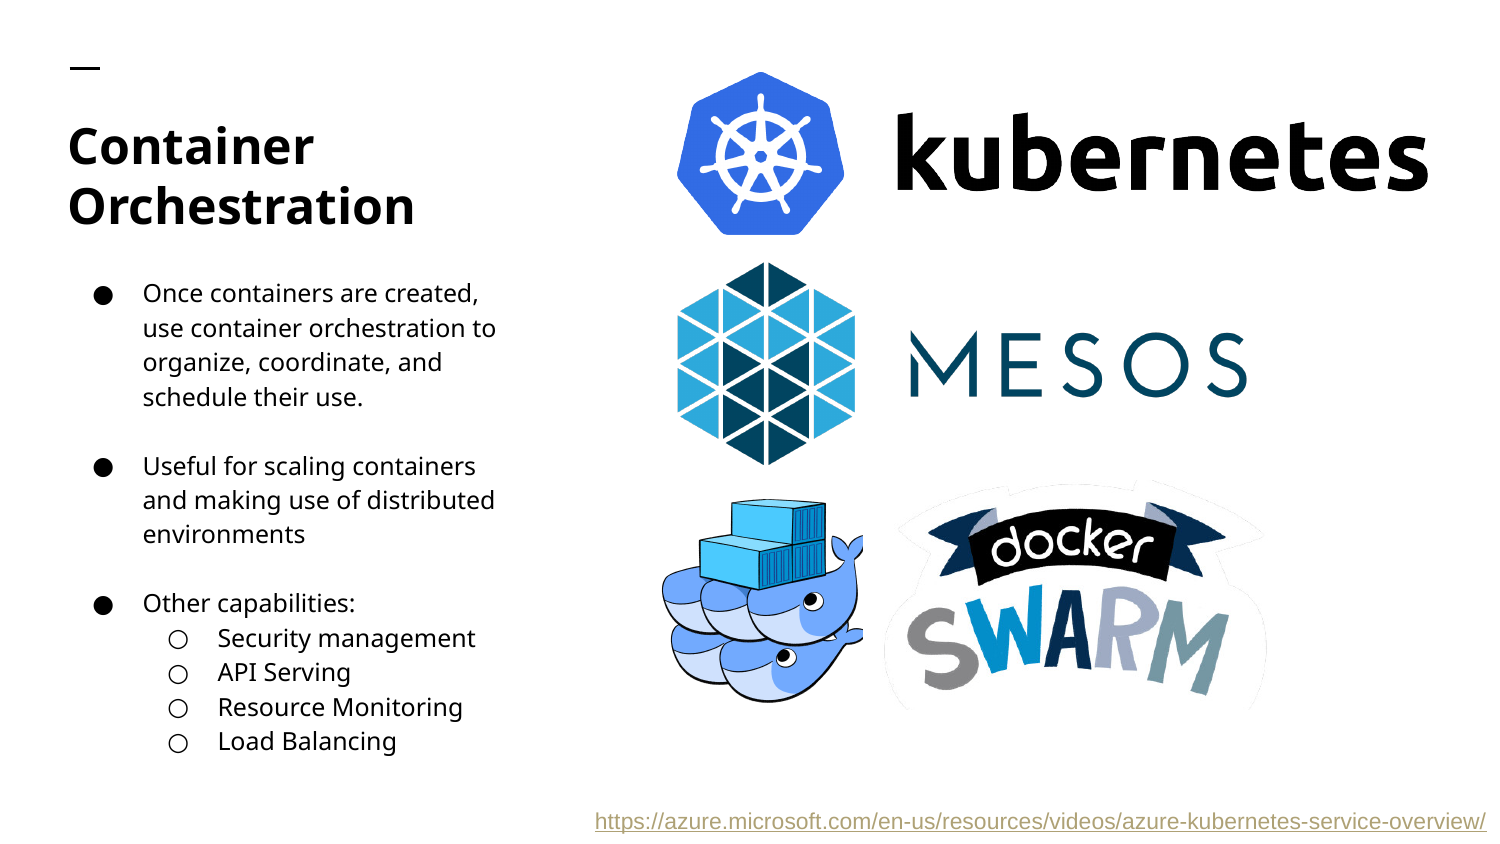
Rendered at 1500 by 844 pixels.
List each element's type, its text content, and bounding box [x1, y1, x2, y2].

picture [677, 72, 1428, 235]
text_box https://azure.microsoft.com/en-us/resources/videos/azure-kubernetes-service-overview/ [580, 799, 1500, 842]
picture [633, 258, 1284, 726]
title Container Orchestration [52, 115, 514, 250]
list Once containers are created, use container orchestration to organize, coordinate, and schedule their use. Useful for scaling containers and making use of distributed environments Other capabilities: Security management API Serving Resource Monitoring Load Balancing [52, 258, 514, 764]
